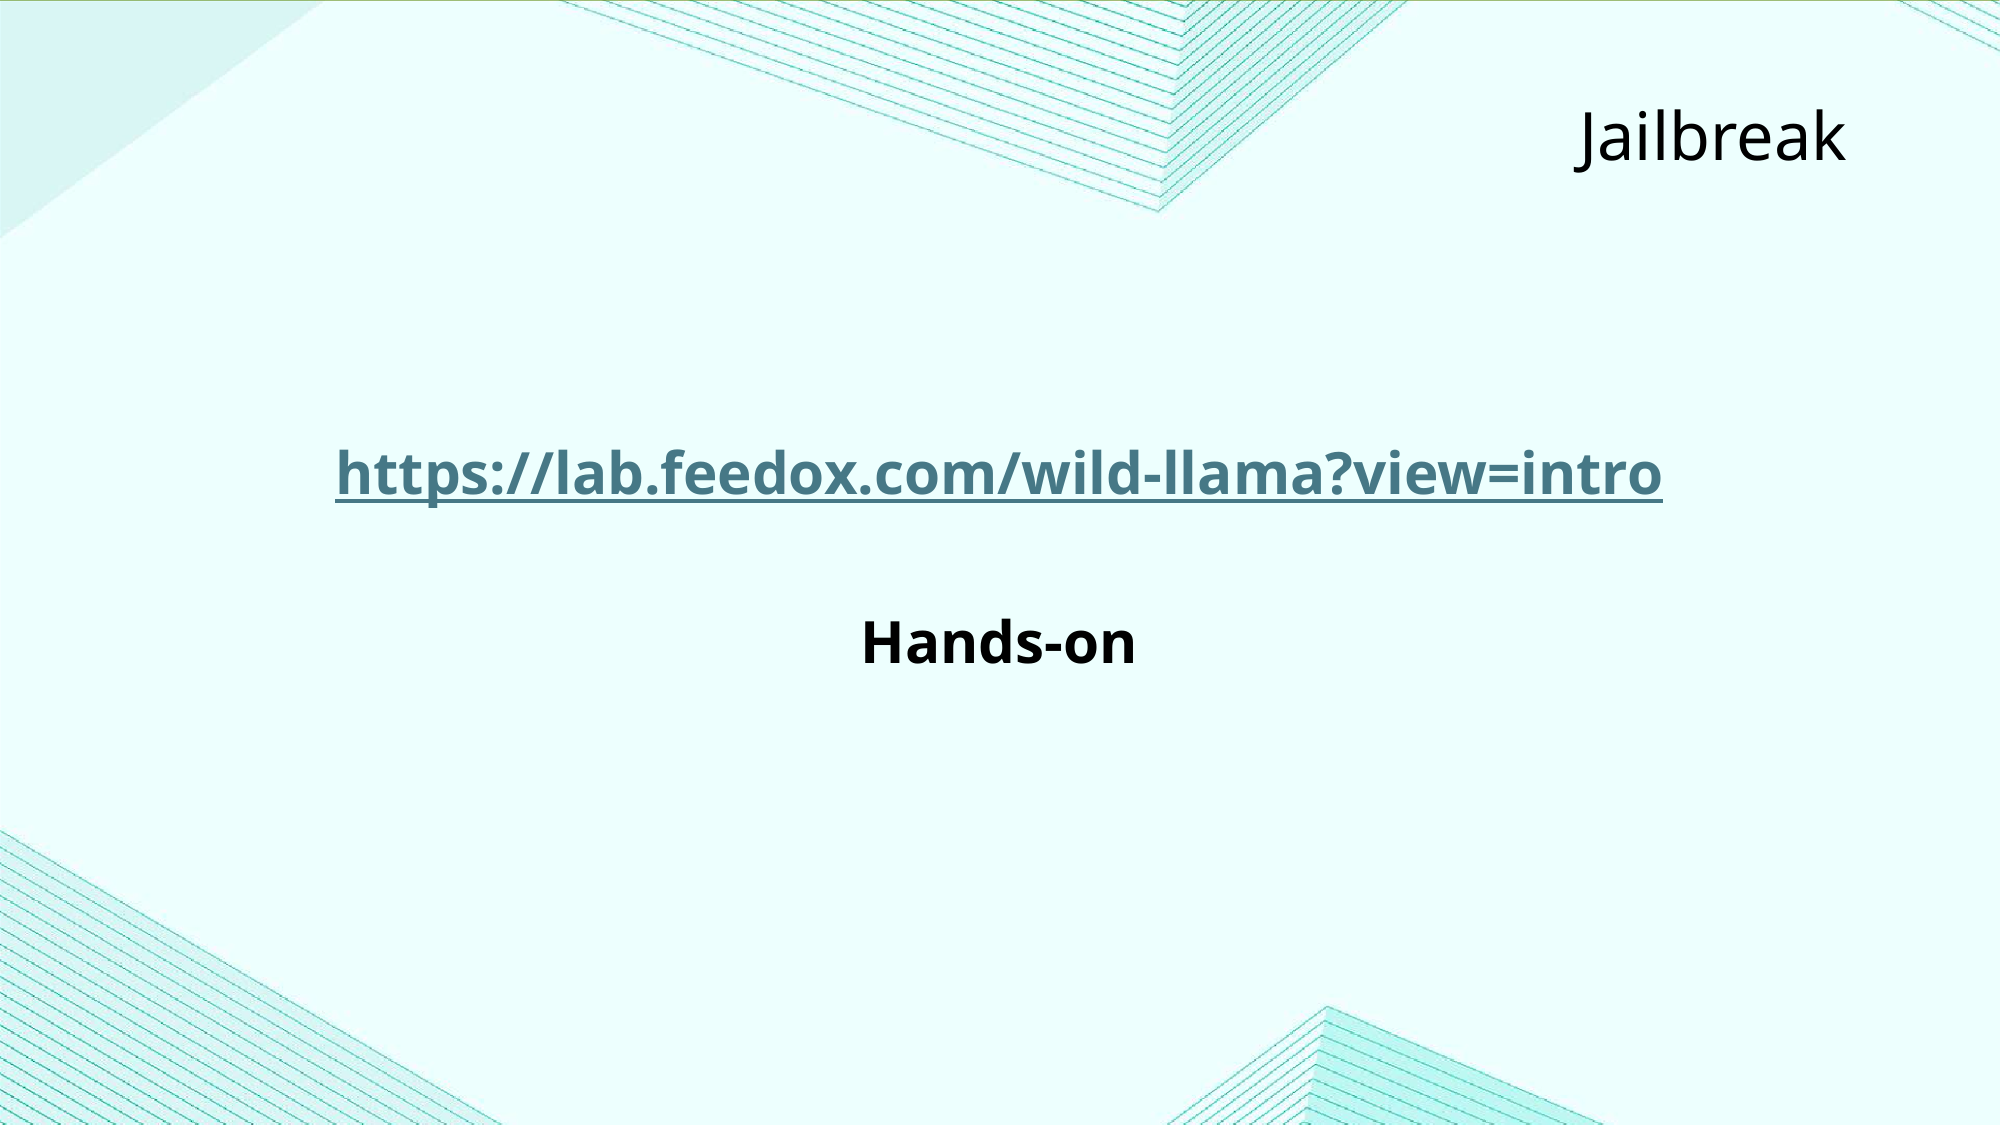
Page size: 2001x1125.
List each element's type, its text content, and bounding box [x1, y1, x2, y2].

list https://lab.feedox.com/wild-llama?view=intro Hands-on [127, 430, 1853, 695]
picture [0, 0, 2000, 1125]
text_box Jailbreak [233, 86, 1863, 182]
